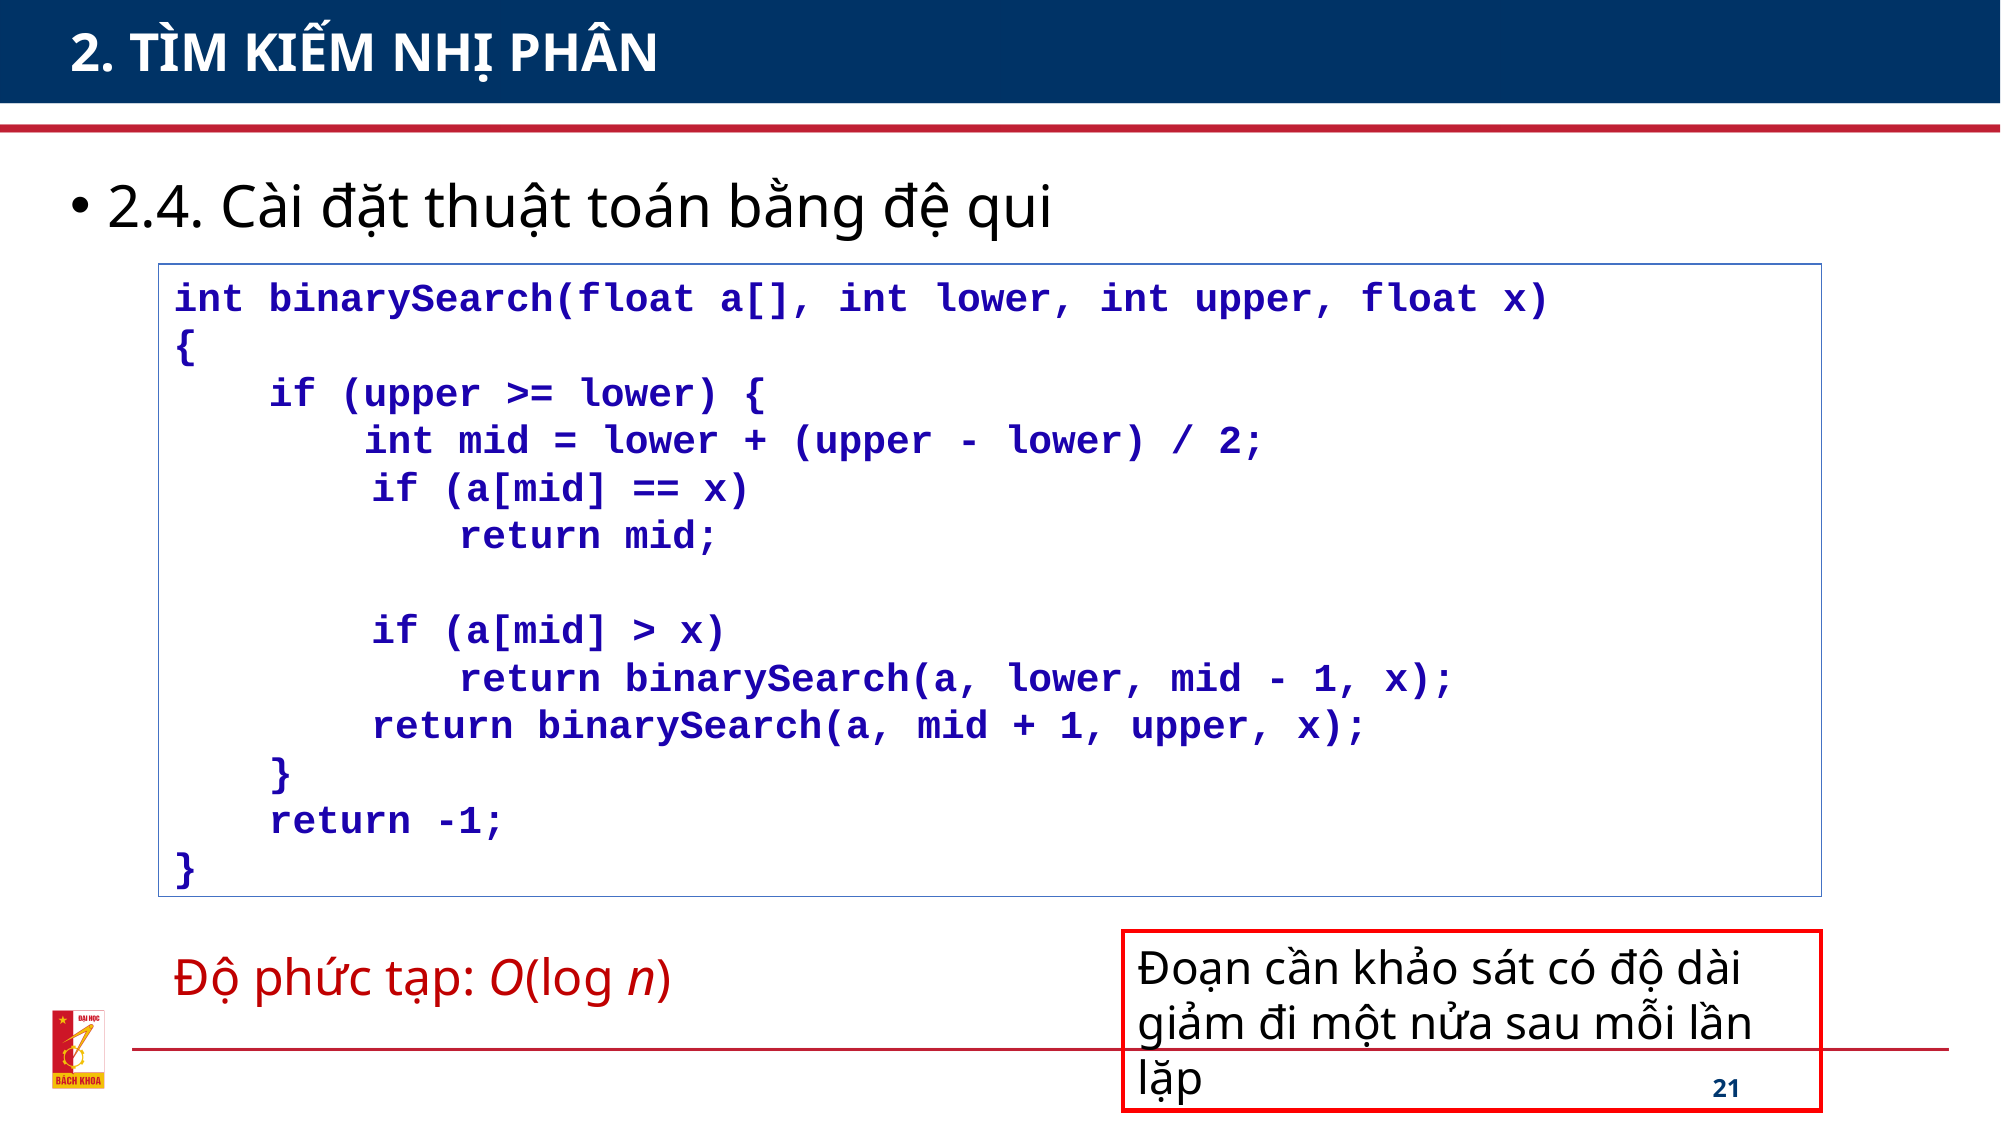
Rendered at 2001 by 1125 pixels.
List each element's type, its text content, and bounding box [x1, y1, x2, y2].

text_box Độ phức tạp: O(log n) [158, 937, 709, 1013]
slide_number 21 [1502, 1065, 1953, 1125]
title 2. TÌM KIẾM NHỊ PHÂN [55, 18, 1945, 90]
text_box Đoạn cần khảo sát có độ dài giảm đi một nửa sau mỗi lần lặp [1123, 930, 1822, 1111]
picture [0, 0, 2001, 1125]
list 2.4. Cài đặt thuật toán bằng đệ qui [55, 169, 1945, 980]
text_box int binarySearch(float a[], int lower, int upper, float x) { if (upper >= lower) { int mid = lower + (upper - lower) / 2; if (a[mid] == x) return mid; if (a[mid] > x) return binarySearch(a, lower, mid - 1, x); return binarySearch(a, mid + 1, upper, x); } return -1; } [158, 264, 1822, 897]
